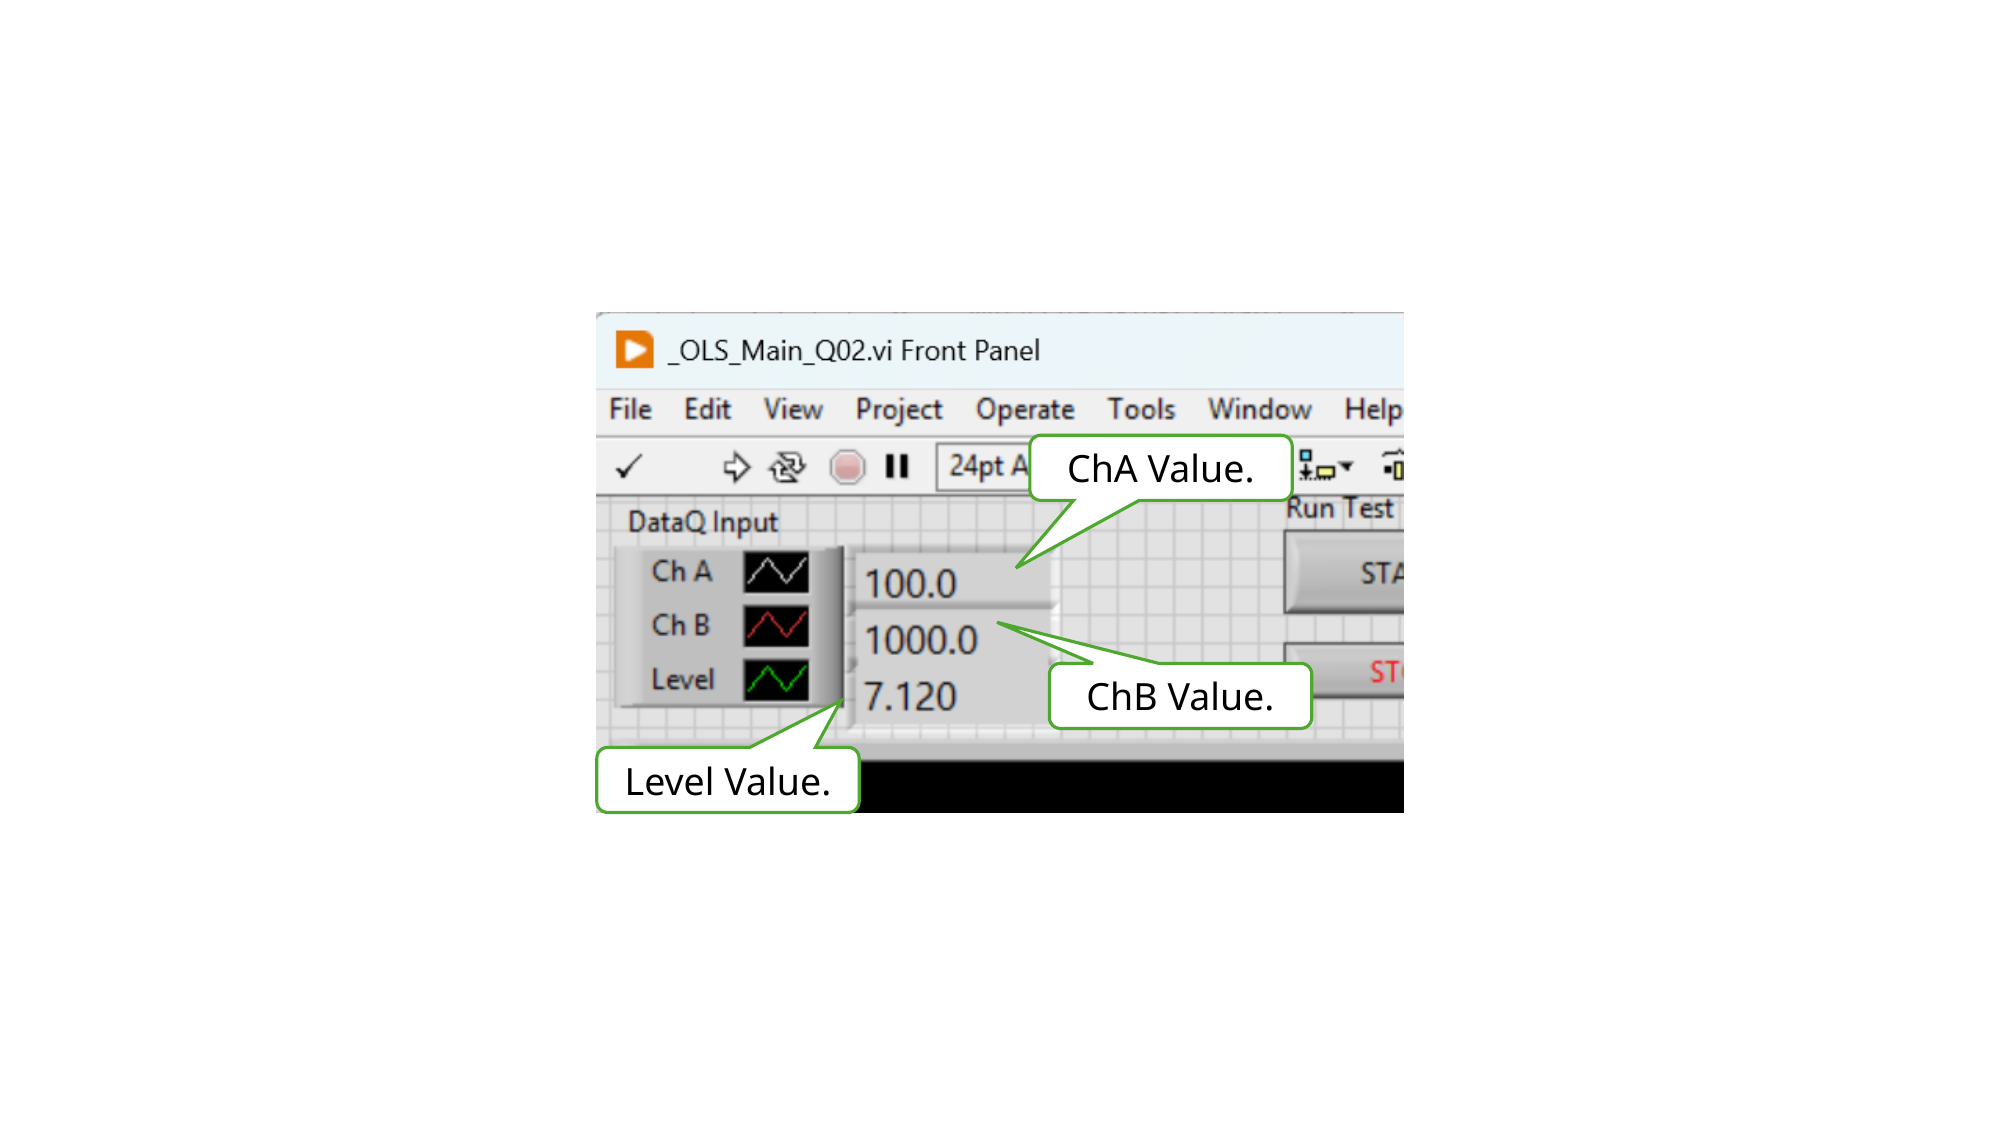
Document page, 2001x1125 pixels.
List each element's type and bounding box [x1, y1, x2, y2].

picture [596, 311, 1404, 813]
